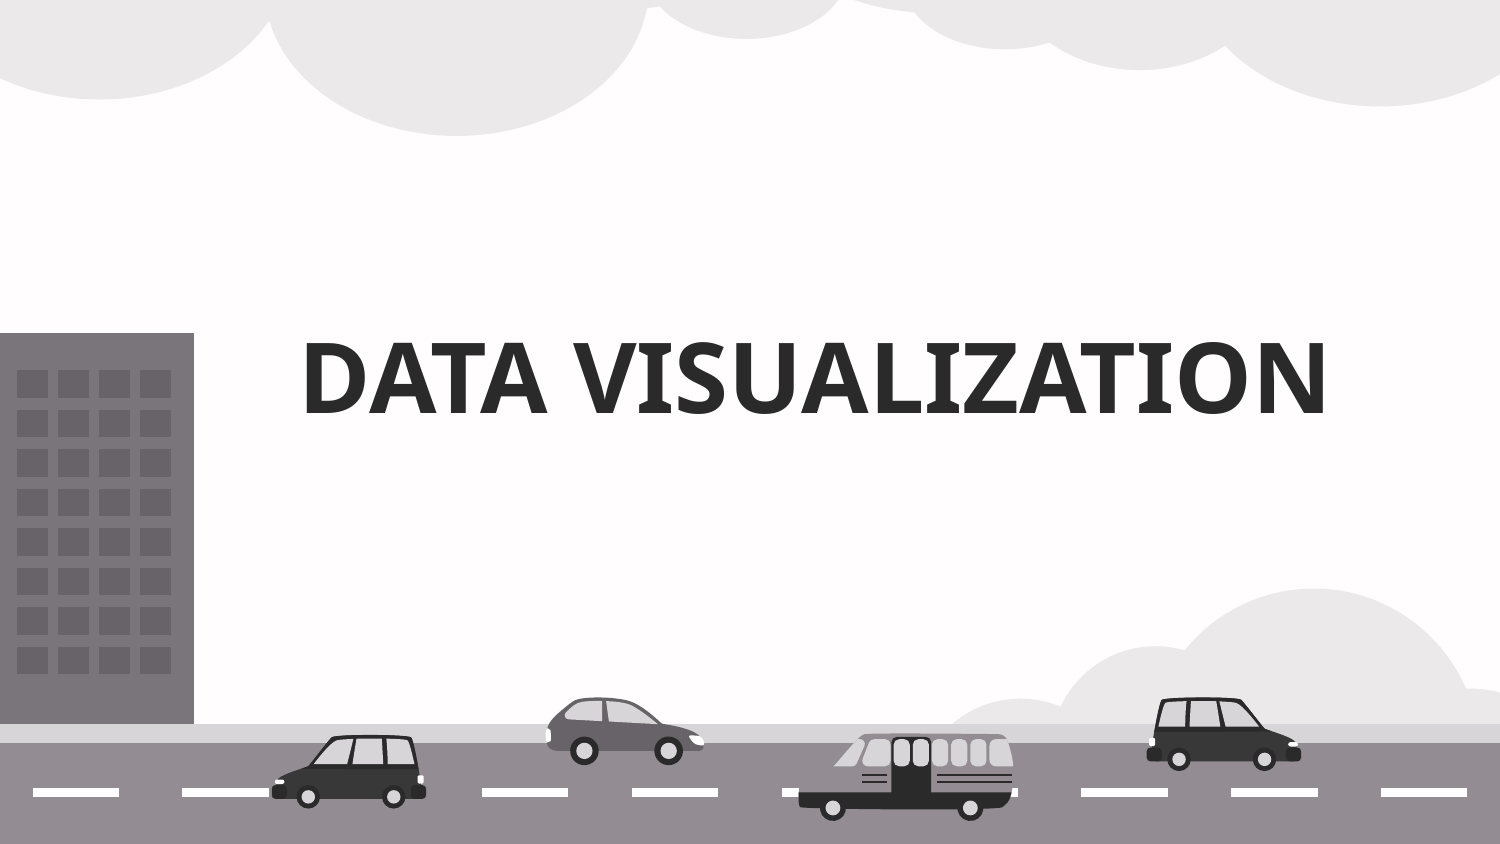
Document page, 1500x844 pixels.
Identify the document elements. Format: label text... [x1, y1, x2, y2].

title DATA VISUALIZATION [269, 301, 1363, 561]
